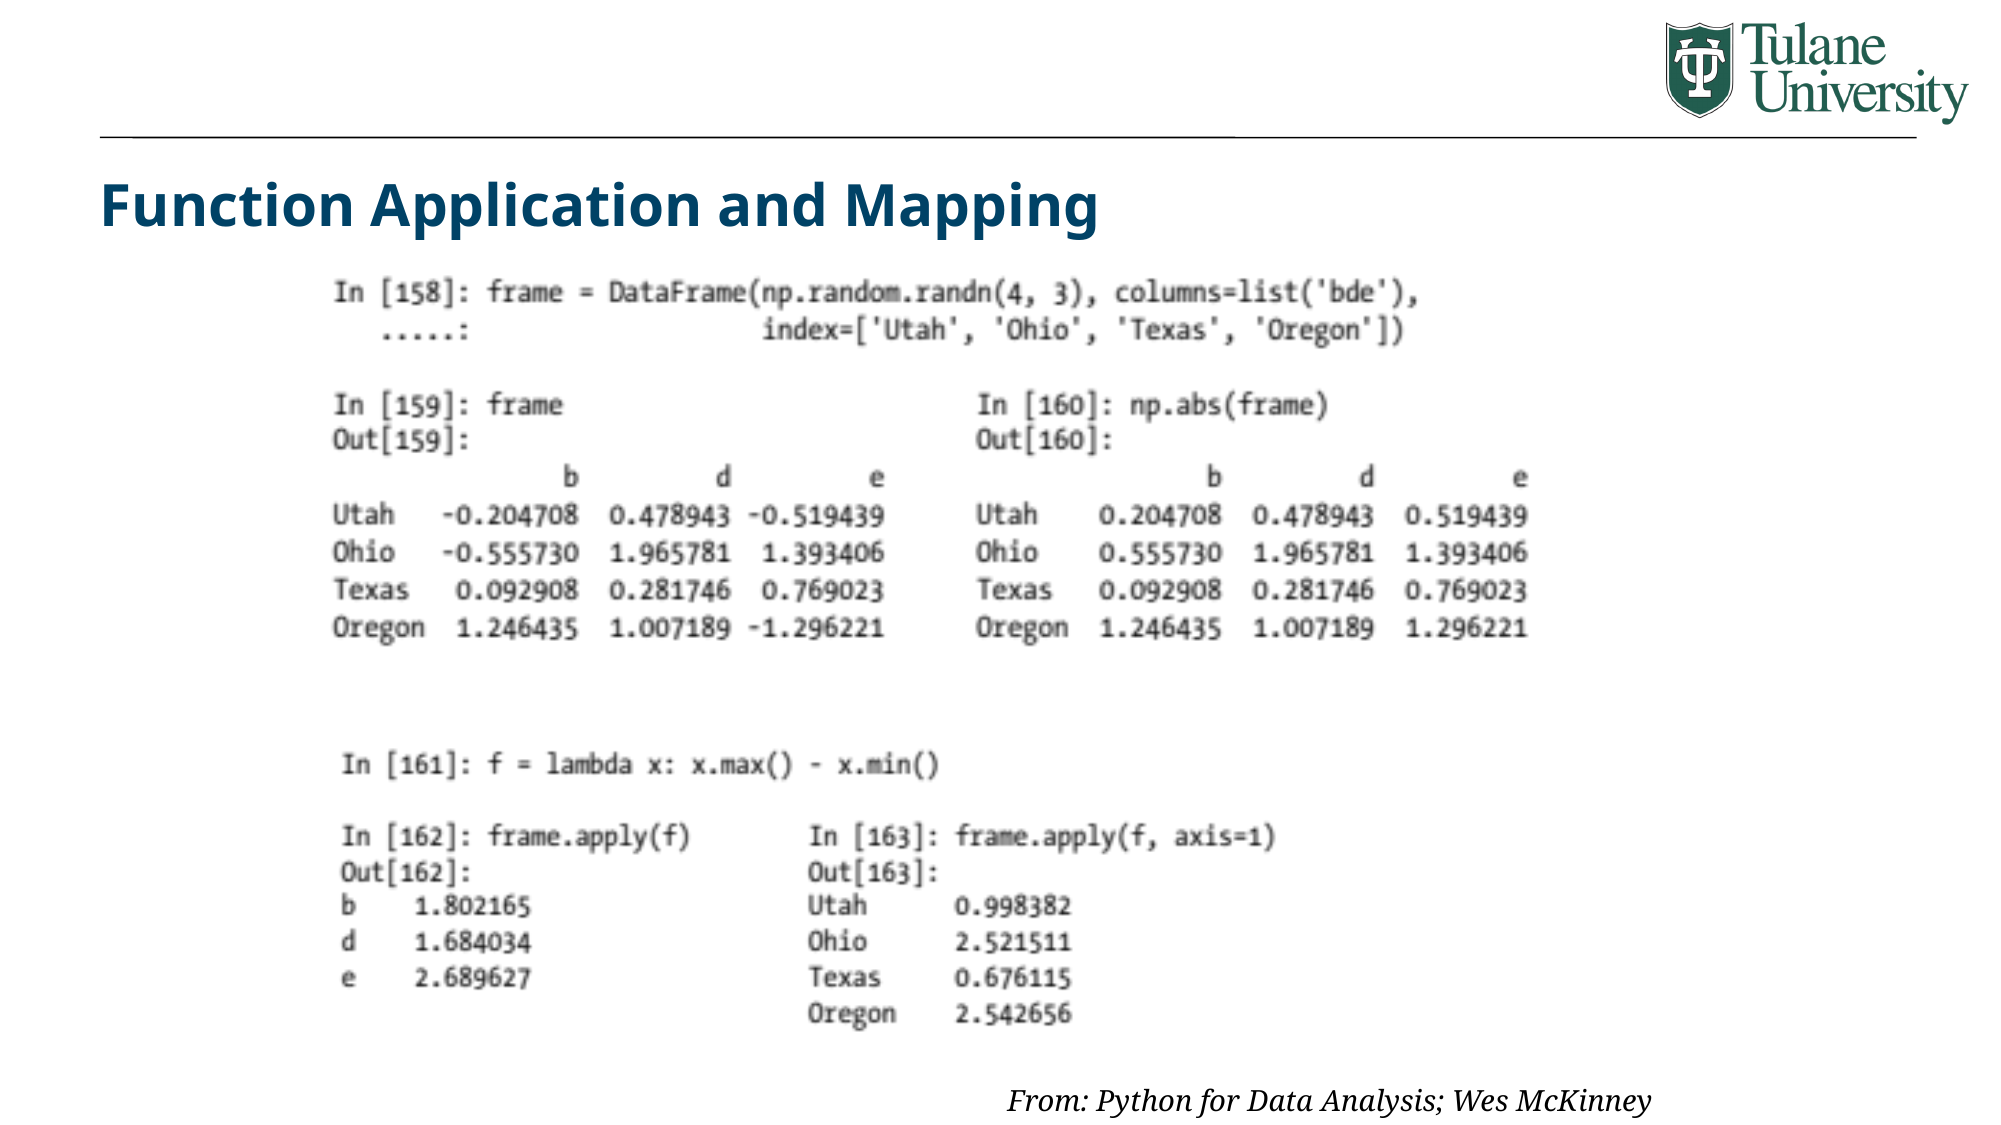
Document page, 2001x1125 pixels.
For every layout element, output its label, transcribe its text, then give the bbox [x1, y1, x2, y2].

text_box From: Python for Data Analysis; Wes McKinney [992, 1074, 1668, 1125]
picture [249, 273, 1642, 656]
picture [280, 746, 1369, 1035]
picture [1666, 22, 1969, 136]
title Function Application and Mapping [99, 167, 1901, 238]
